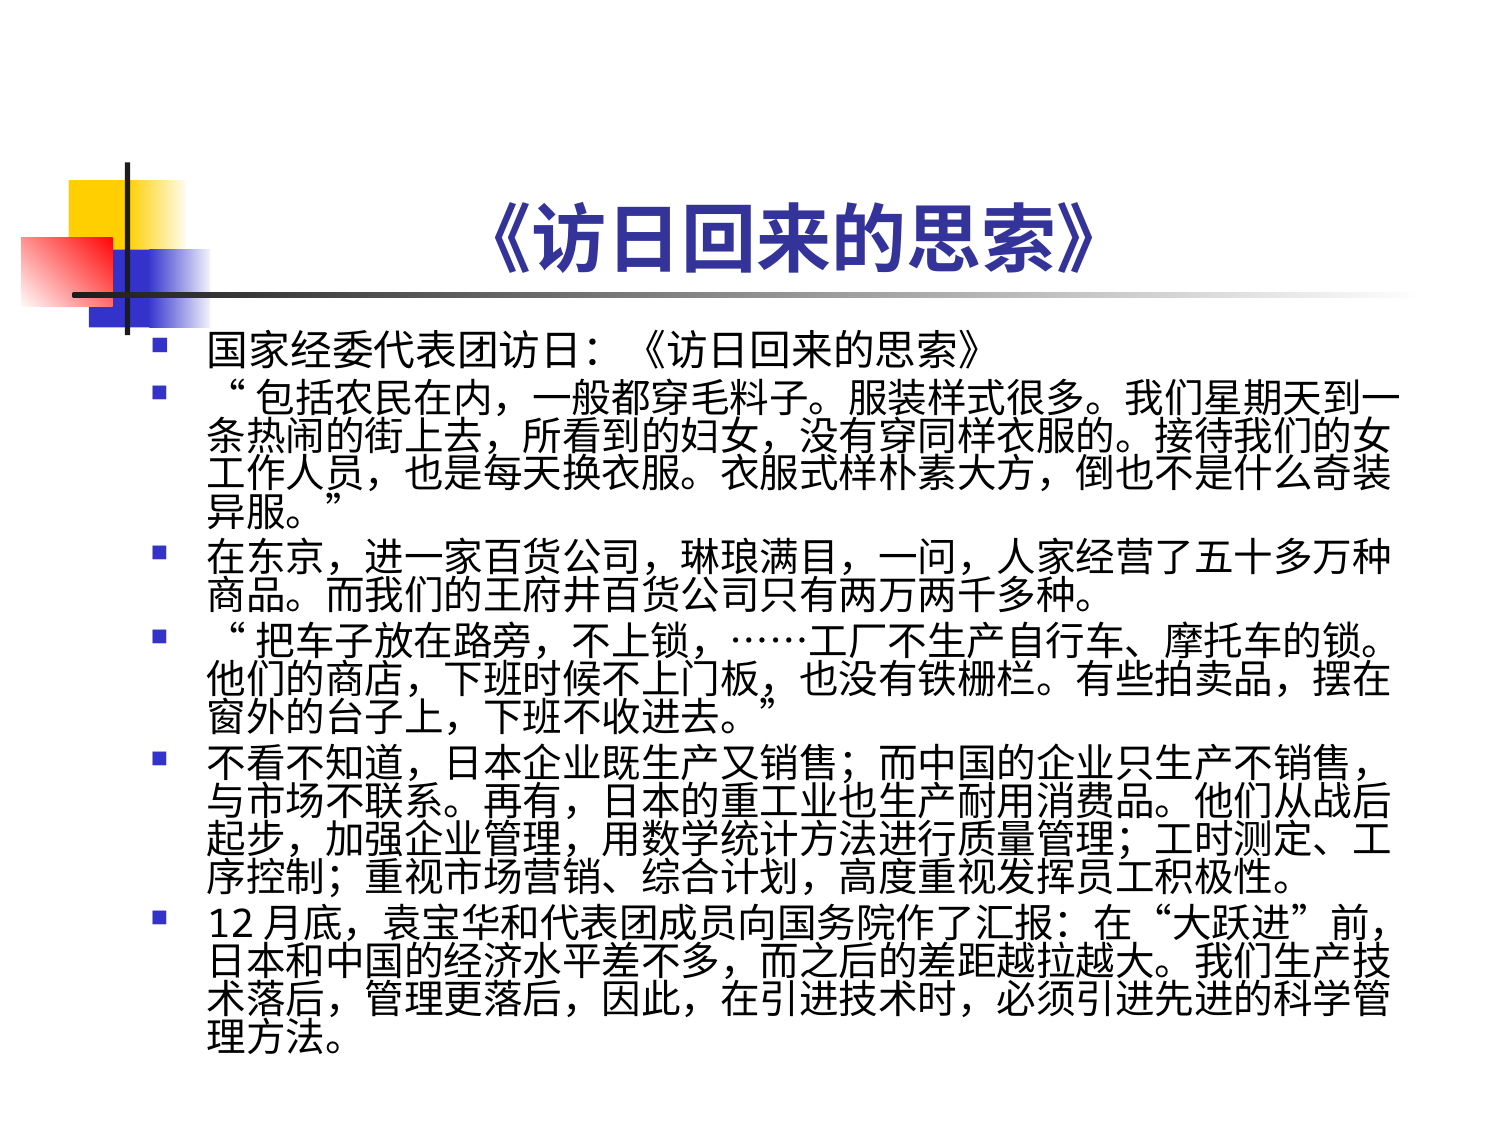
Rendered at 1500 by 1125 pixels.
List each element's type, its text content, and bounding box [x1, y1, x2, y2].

list 国家经委代表团访日：《访日回来的思索》 “包括农民在内，一般都穿毛料子。服装样式很多。我们星期天到一条热闹的街上去，所看到的妇女，没有穿同样衣服的。接待我们的女工作人员，也是每天换衣服。衣服式样朴素大方，倒也不是什么奇装异服。” 在东京，进一家百货公司，琳琅满目，一问，人家经营了五十多万种商品。而我们的王府井百货公司只有两万两千多种。 “把车子放在路旁，不上锁，……工厂不生产自行车、摩托车的锁。他们的商店，下班时候不上门板，也没有铁栅栏。有些拍卖品，摆在窗外的台子上，下班不收进去。” 不看不知道，日本企业既生产又销售；而中国的企业只生产不销售，与市场不联系。再有，日本的重工业也生产耐用消费品。他们从战后起步，加强企业管理，用数学统计方法进行质量管理；工时测定、工序控制；重视市场营销、综合计划，高度重视发挥员工积极性。 12月底，袁宝华和代表团成员向国务院作了汇报：在“大跃进”前，日本和中国的经济水平差不多，而之后的差距越拉越大。我们生产技术落后，管理更落后，因此，在引进技术时，必须引进先进的科学管理方法。 [135, 326, 1442, 1090]
title 《访日回来的思索》 [188, 101, 1400, 289]
